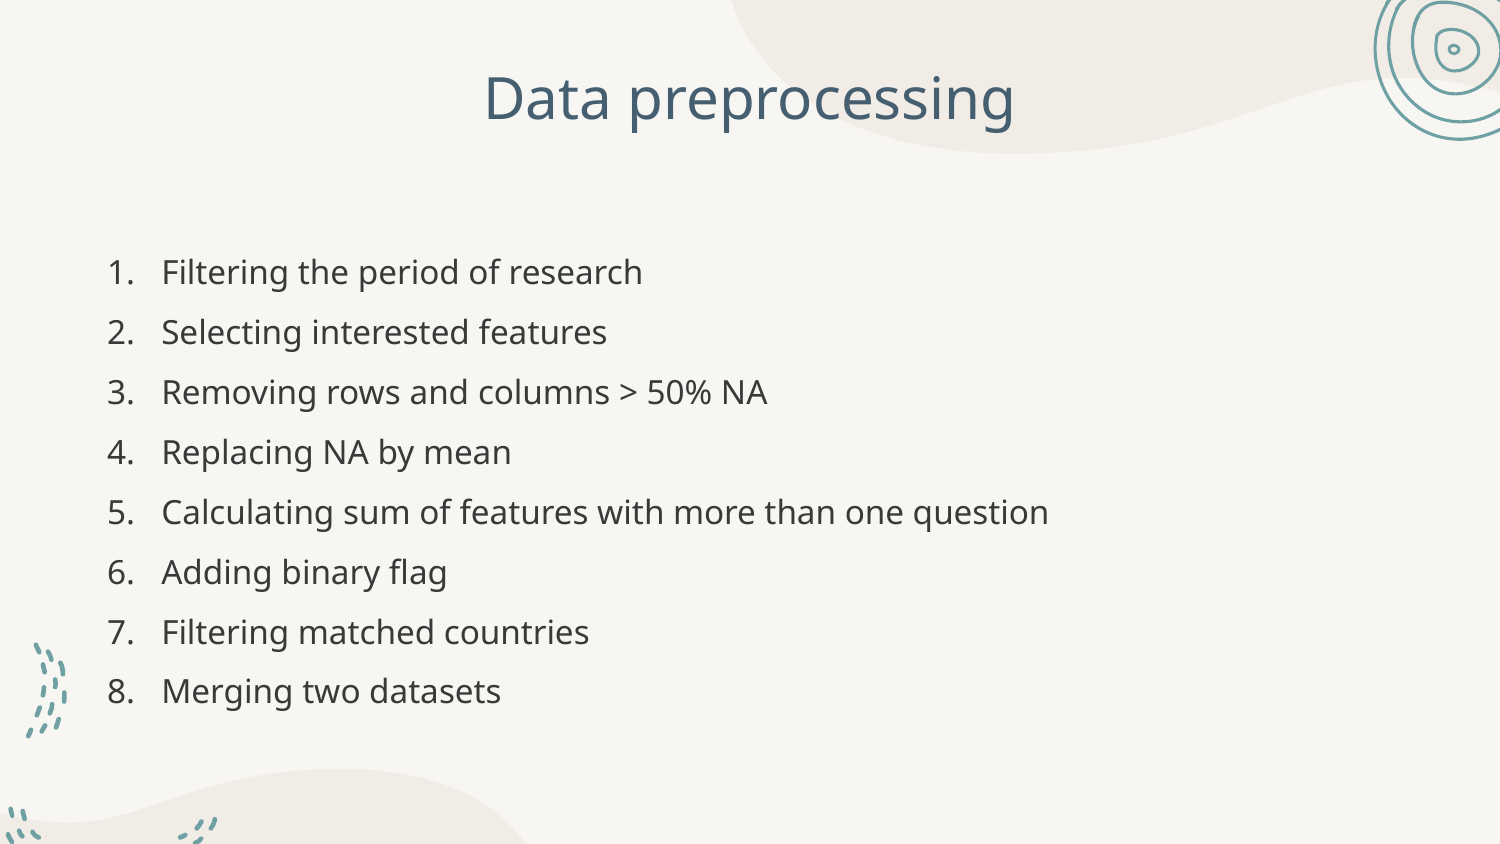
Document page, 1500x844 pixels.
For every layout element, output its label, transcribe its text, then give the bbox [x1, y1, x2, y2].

title Data preprocessing [116, 41, 1383, 151]
list Filtering the period of research Selecting interested features Removing rows and columns > 50% NA Replacing NA by mean Calculating sum of features with more than one question Adding binary flag Filtering matched countries Merging two datasets [71, 167, 1428, 775]
